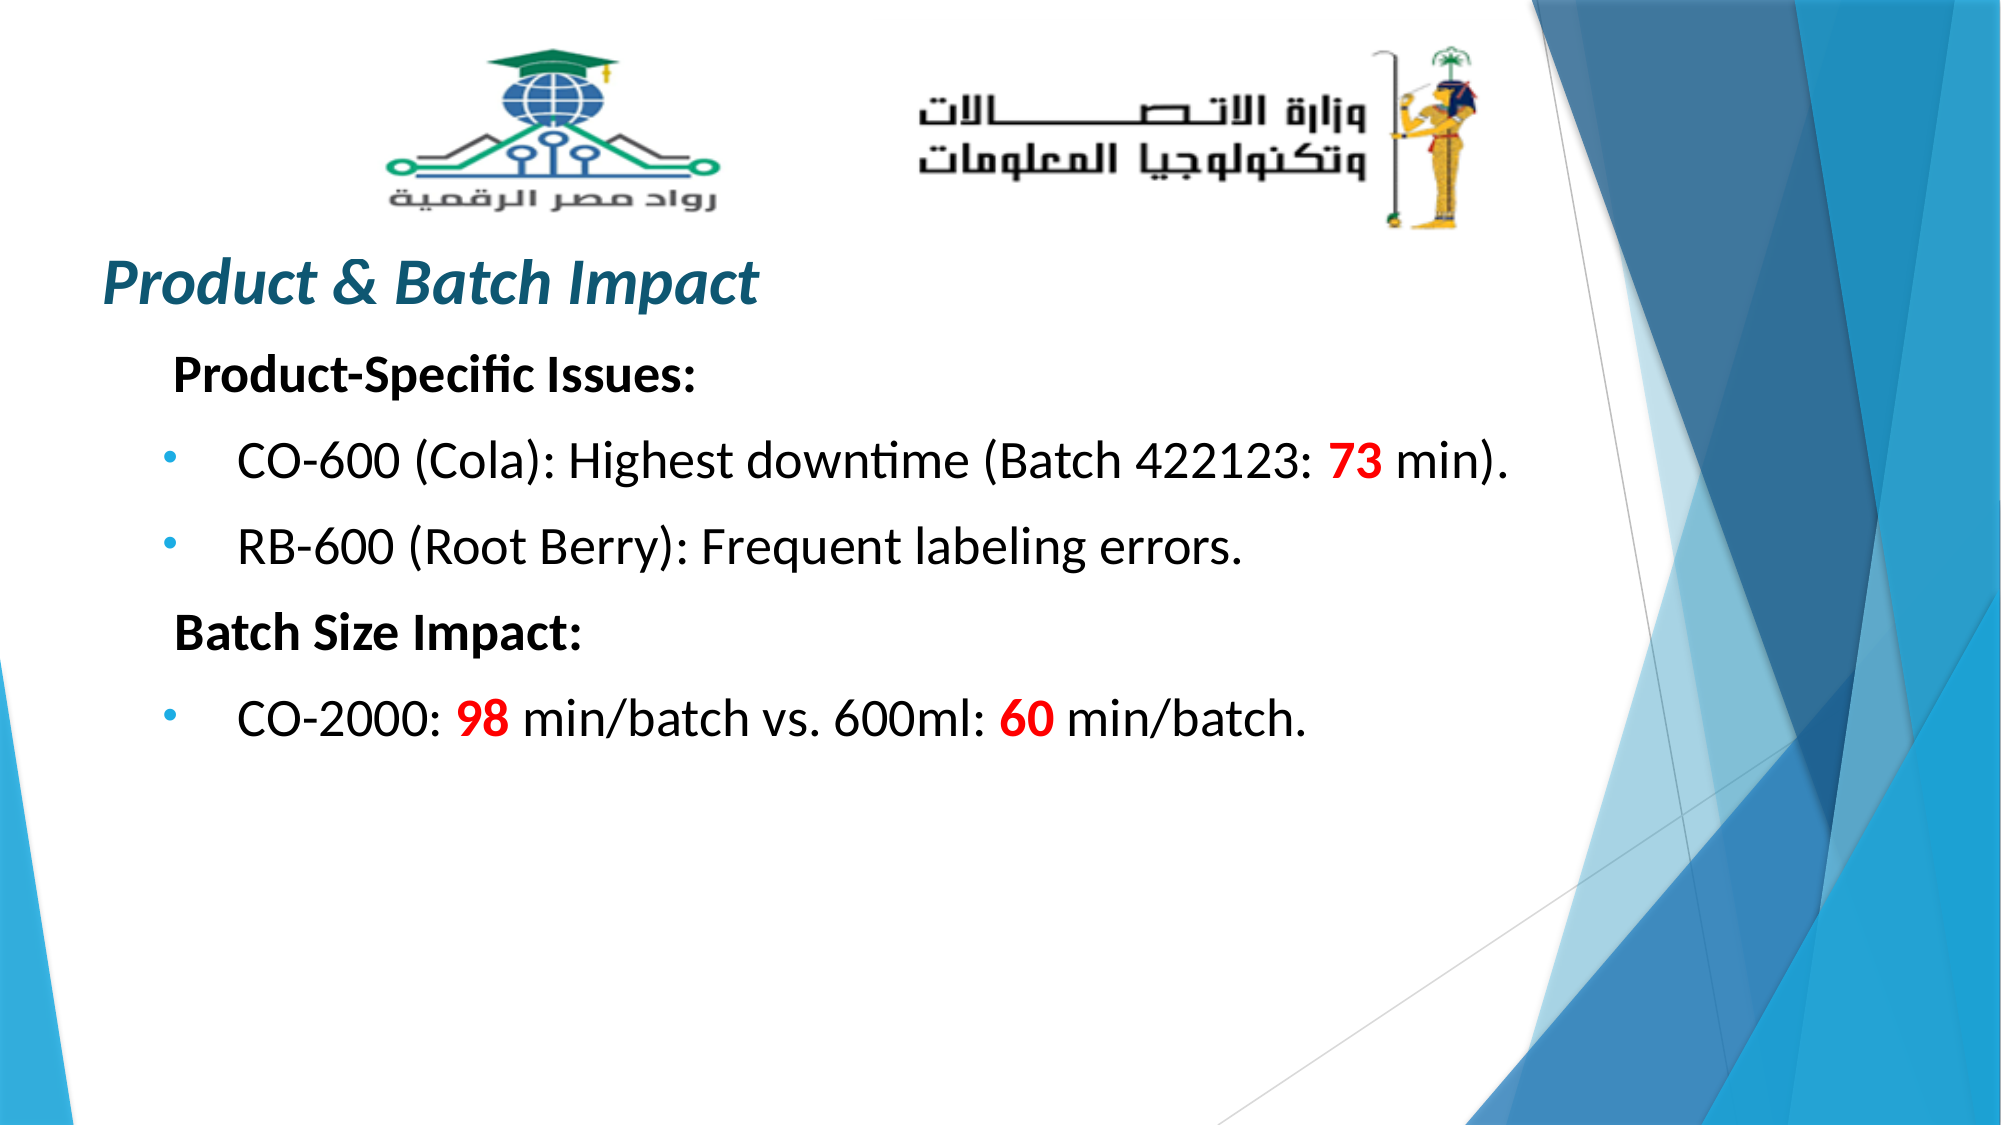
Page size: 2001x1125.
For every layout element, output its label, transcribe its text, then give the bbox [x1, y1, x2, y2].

picture [324, 22, 775, 260]
picture [872, 18, 1518, 255]
list Product & Batch Impact Product-Specific Issues: CO-600 (Cola): Highest downtime (Batch 422123: 73 min). RB-600 (Root Berry): Frequent labeling errors. Batch Size Impact: CO-2000: 98 min/batch vs. 600ml: 60 min/batch. [72, 48, 1972, 1077]
